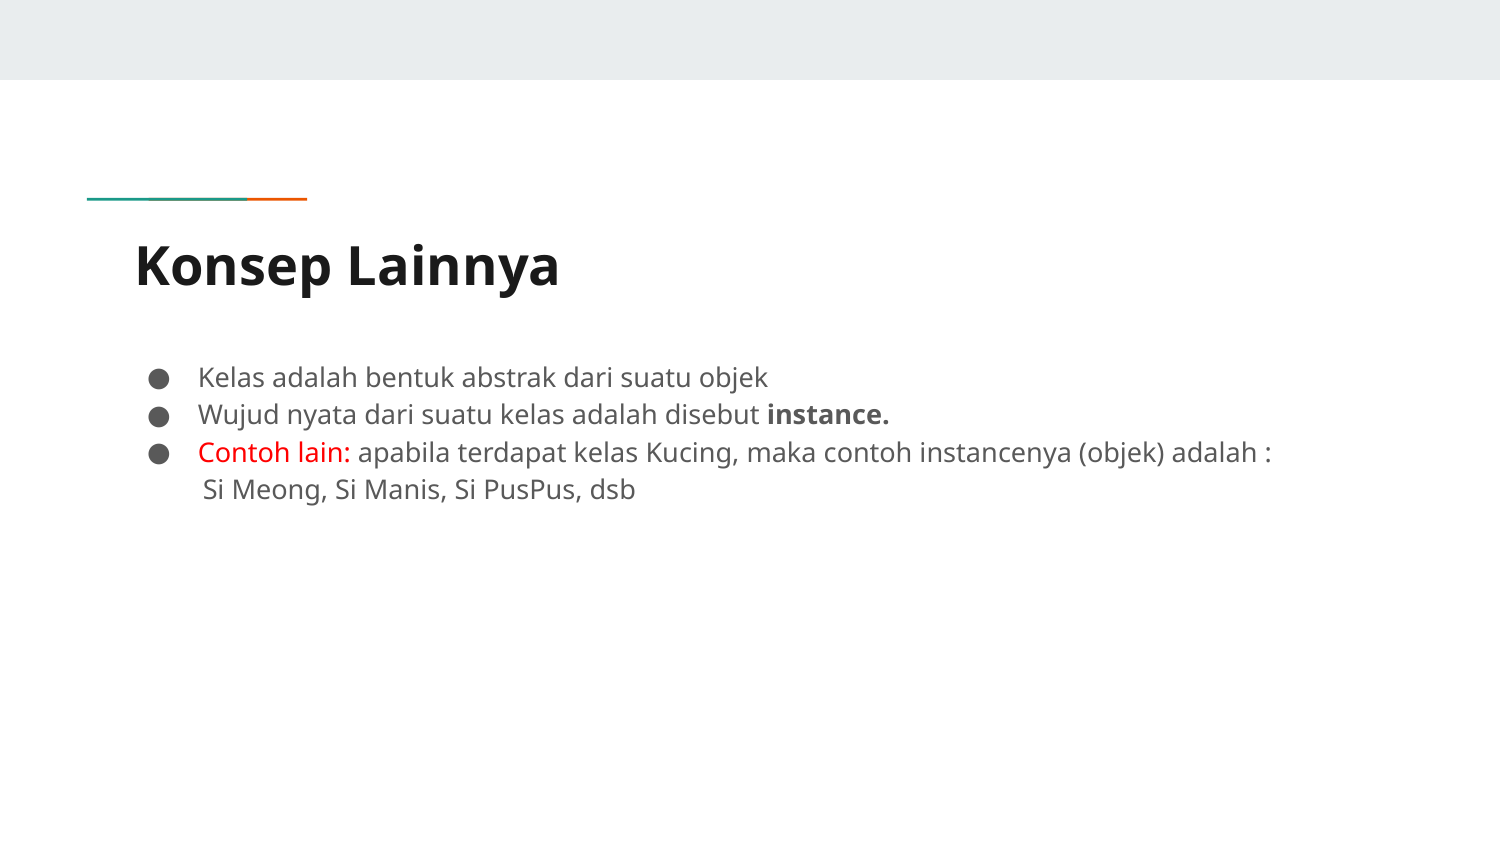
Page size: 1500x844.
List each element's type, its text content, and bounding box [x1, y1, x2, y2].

title Konsep Lainnya [119, 216, 1381, 305]
list Kelas adalah bentuk abstrak dari suatu objek Wujud nyata dari suatu kelas adalah disebut instance. Contoh lain: apabila terdapat kelas Kucing, maka contoh instancenya (objek) adalah : Si Meong, Si Manis, Si PusPus, dsb [108, 340, 1439, 712]
